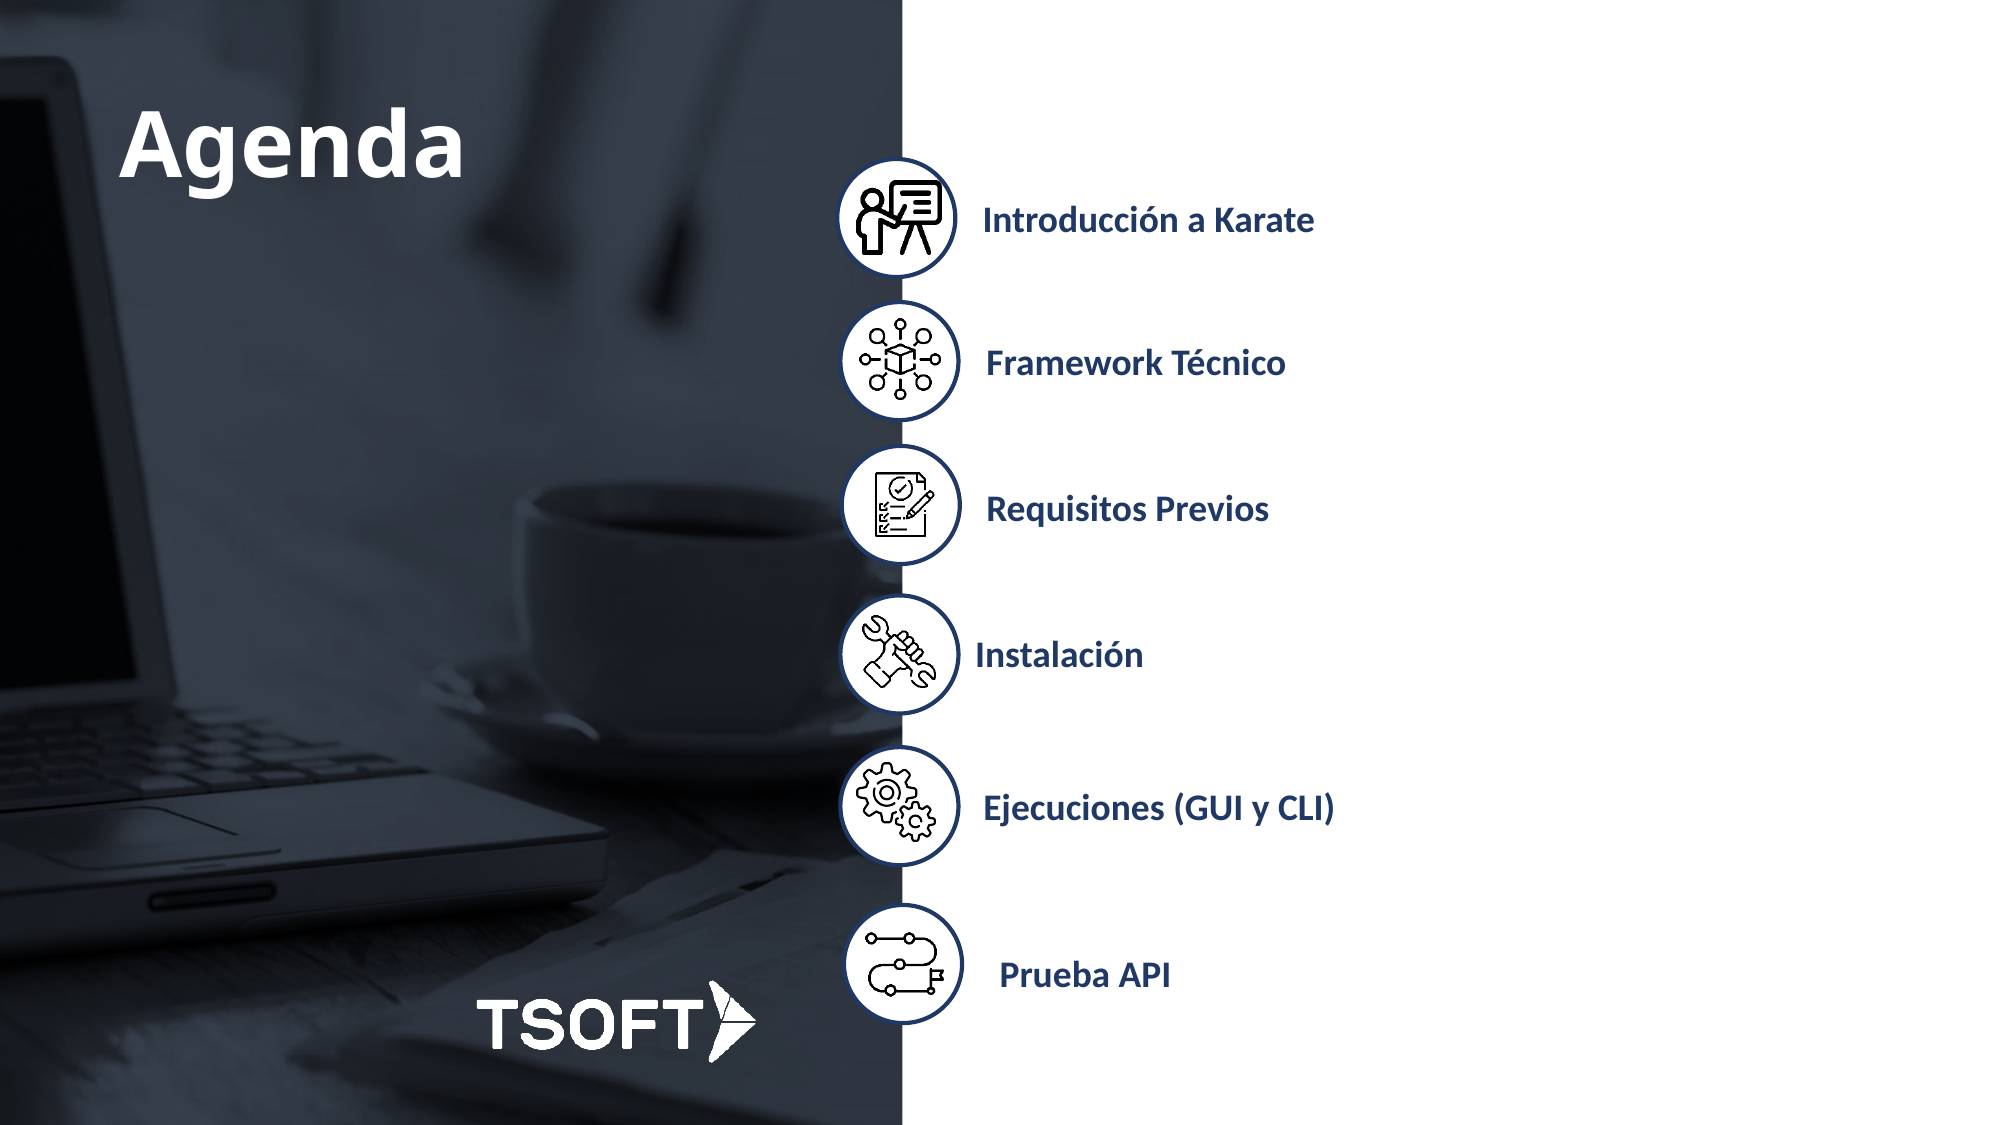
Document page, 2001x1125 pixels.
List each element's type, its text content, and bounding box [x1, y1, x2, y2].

text_box Prueba API [984, 942, 1187, 1003]
text_box [903, 301, 960, 422]
text_box [903, 158, 938, 174]
text_box Requisitos Previos [971, 476, 1285, 537]
text_box Instalación [960, 622, 1159, 682]
text_box [903, 260, 940, 278]
text_box [903, 746, 960, 867]
text_box [903, 903, 964, 1025]
text_box Ejecuciones (GUI y CLI) [968, 775, 1351, 836]
text_box Framework Técnico [971, 330, 1302, 391]
picture [0, 0, 2000, 1125]
text_box [942, 179, 957, 257]
text_box Introducción a Karate [967, 187, 1331, 248]
text_box [903, 594, 960, 715]
text_box [903, 444, 961, 565]
